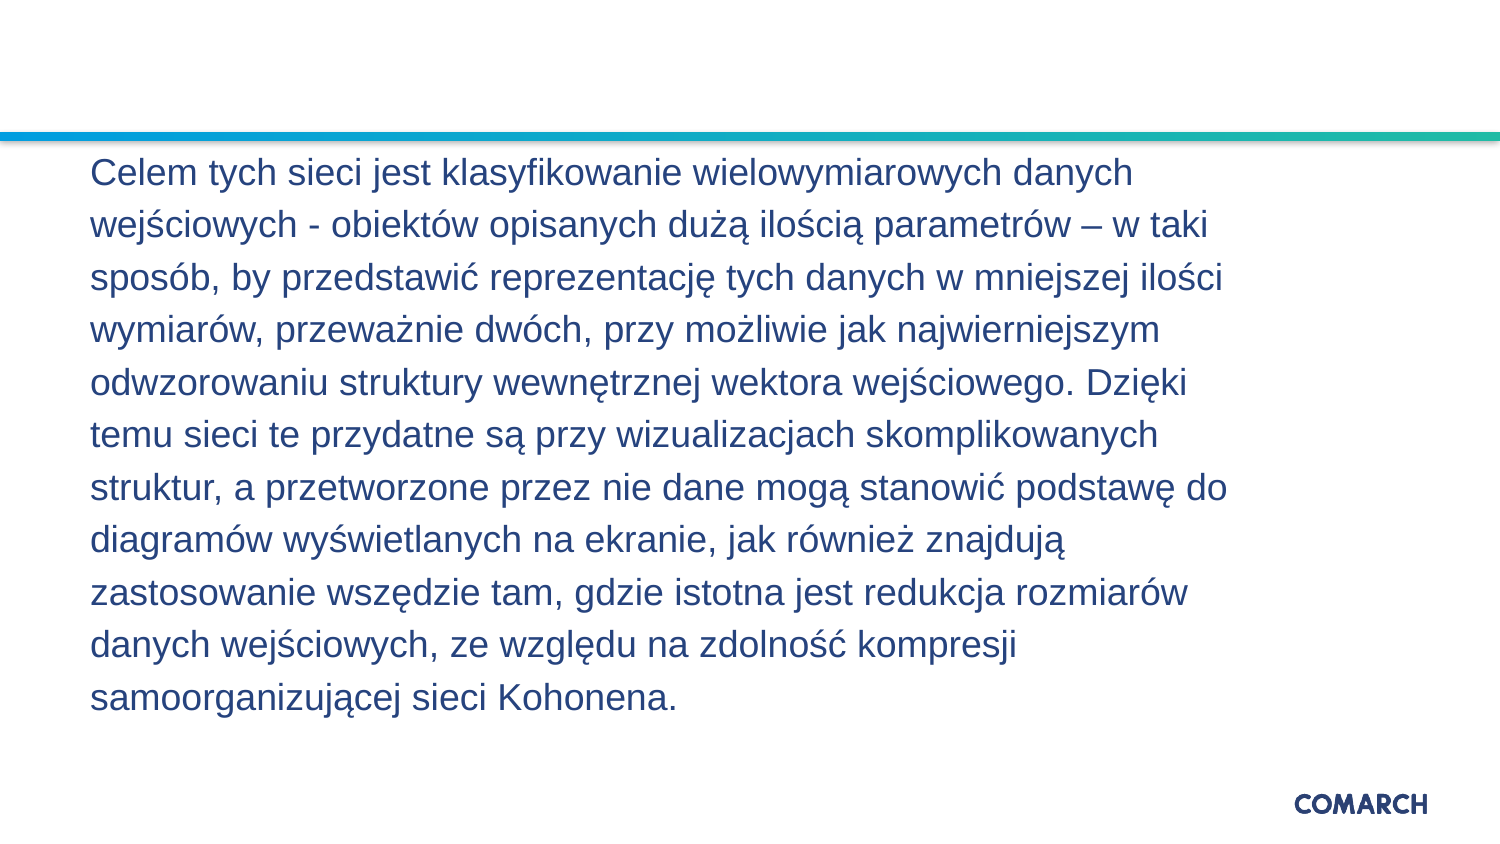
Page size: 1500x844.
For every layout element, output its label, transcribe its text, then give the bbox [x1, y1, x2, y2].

picture [1294, 793, 1427, 814]
list Celem tych sieci jest klasyfikowanie wielowymiarowych danych wejściowych - obiektów opisanych dużą ilością parametrów – w taki sposób, by przedstawić reprezentację tych danych w mniejszej ilości wymiarów, przeważnie dwóch, przy możliwie jak najwierniejszym odwzorowaniu struktury wewnętrznej wektora wejściowego. Dzięki temu sieci te przydatne są przy wizualizacjach skomplikowanych struktur, a przetworzone przez nie dane mogą stanowić podstawę do diagramów wyświetlanych na ekranie, jak również znajdują zastosowanie wszędzie tam, gdzie istotna jest redukcja rozmiarów danych wejściowych, ze względu na zdolność kompresji samoorganizującej sieci Kohonena. [75, 140, 1427, 782]
